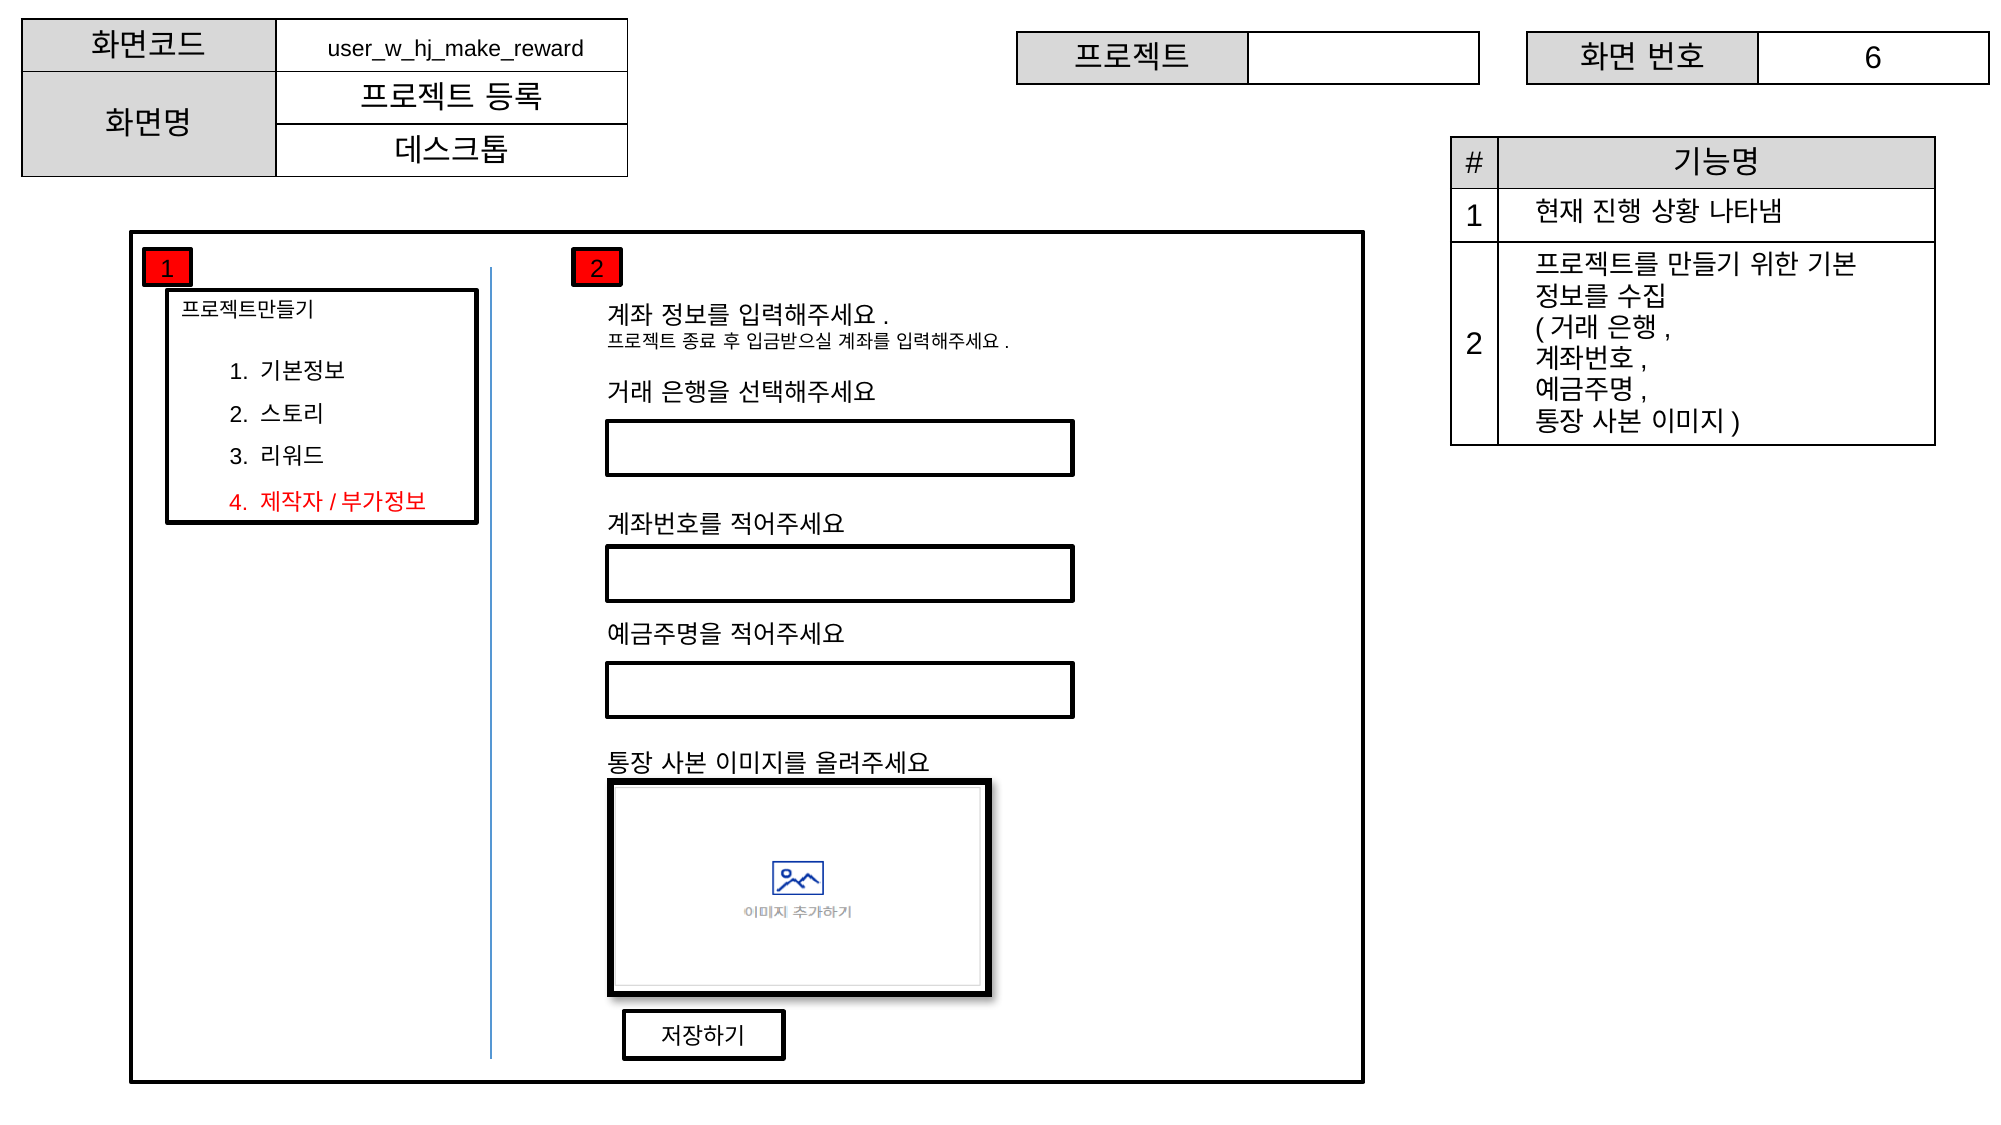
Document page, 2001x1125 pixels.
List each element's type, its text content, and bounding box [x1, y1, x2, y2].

table_header 화면 번호 [1528, 33, 1757, 83]
table_cell 1 [1452, 189, 1497, 241]
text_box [129, 230, 1365, 1084]
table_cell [1452, 243, 1497, 444]
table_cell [277, 72, 627, 123]
table_header [1249, 33, 1478, 83]
table_header 6 [1759, 33, 1988, 83]
table_header # [1452, 138, 1497, 188]
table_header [23, 20, 275, 71]
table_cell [1499, 189, 1934, 241]
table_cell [277, 125, 627, 176]
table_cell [23, 72, 275, 176]
table_header 프로젝트 [1018, 33, 1247, 83]
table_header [277, 20, 627, 71]
table_header 기능명 [1499, 138, 1934, 188]
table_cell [1499, 243, 1934, 444]
